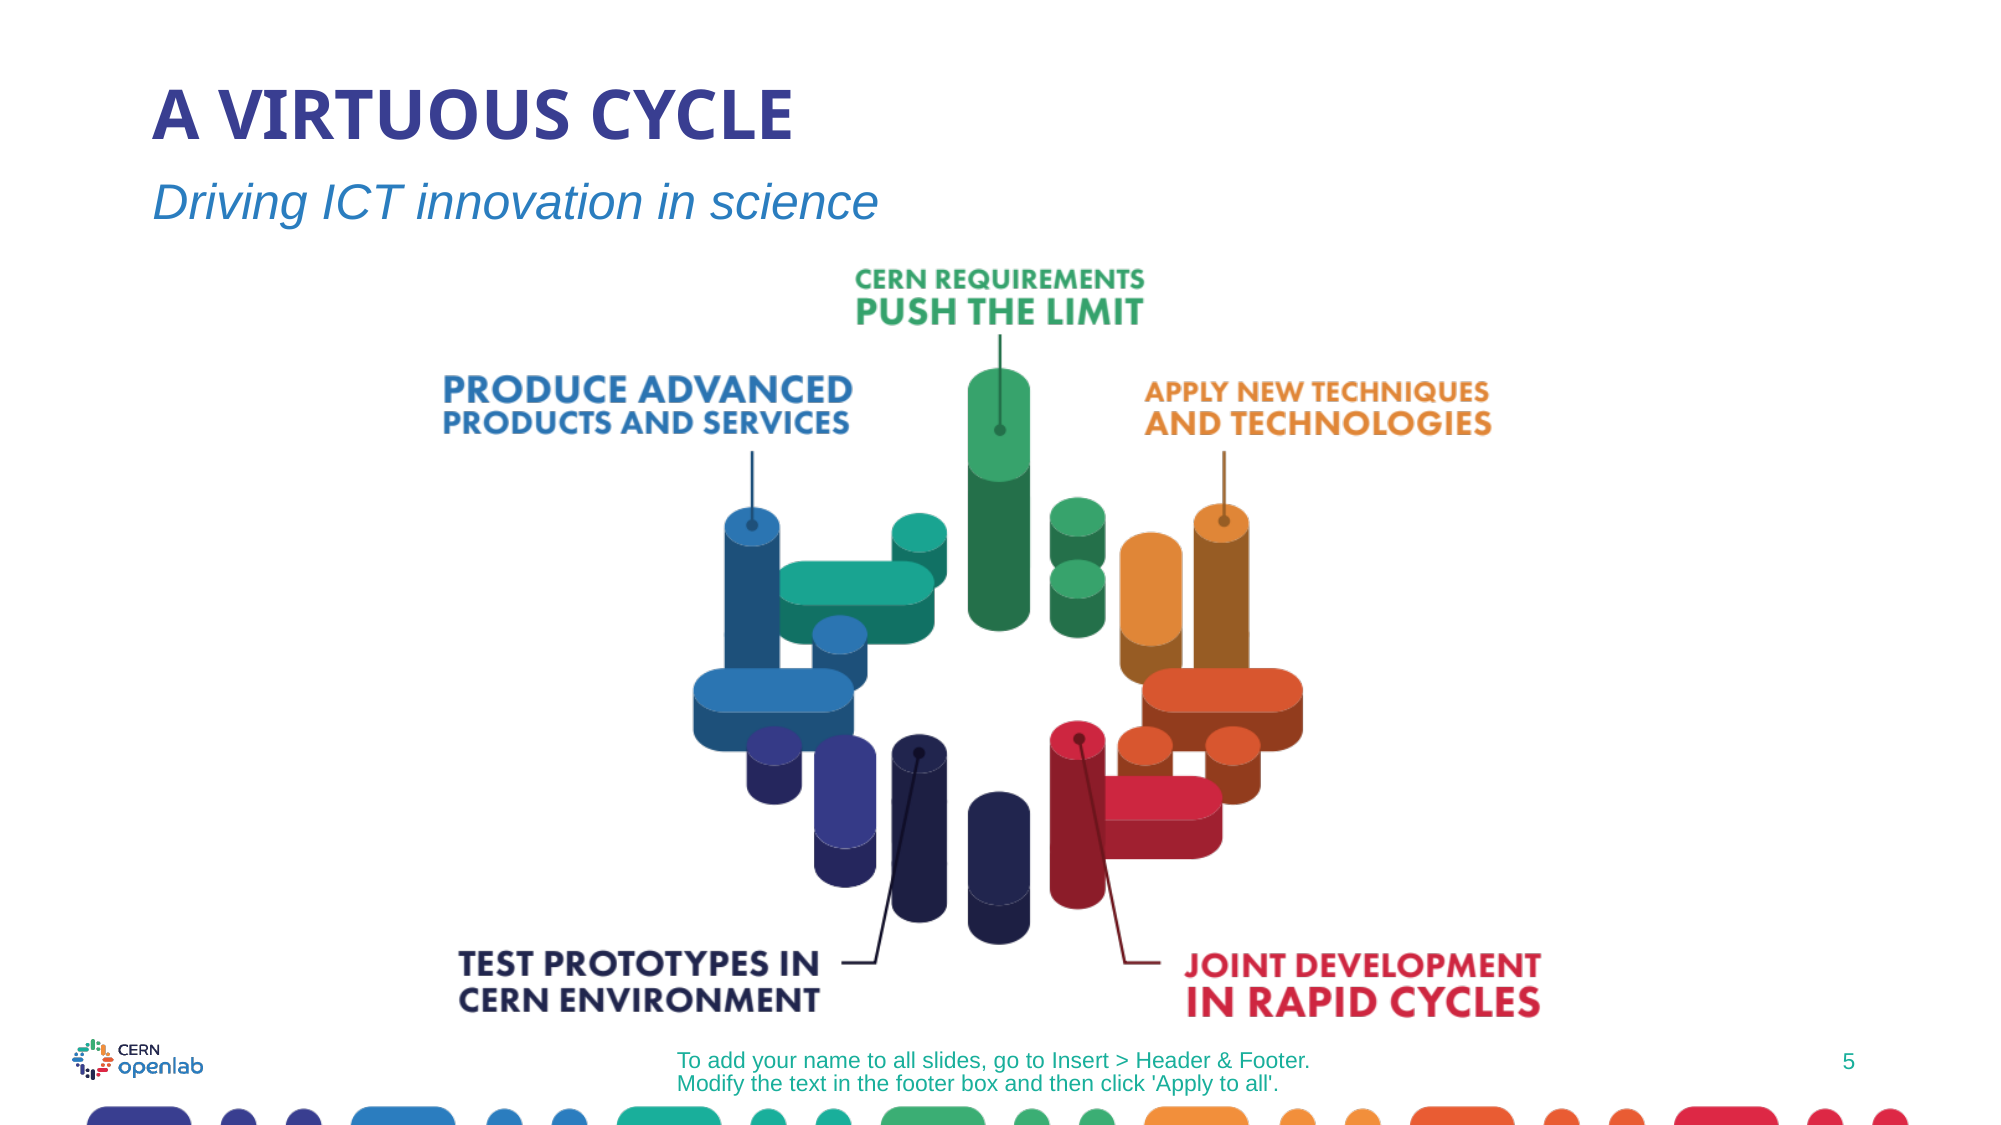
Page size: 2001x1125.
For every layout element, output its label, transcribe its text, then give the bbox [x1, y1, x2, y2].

title A VIRTUOUS CYCLE [137, 72, 1863, 163]
picture [442, 265, 1548, 1026]
list Driving ICT innovation in science [137, 168, 1863, 254]
footer To add your name to all slides, go to Insert > Header & Footer. Modify the text in the footer box and then click 'Apply to all'. [661, 1029, 1337, 1090]
picture [72, 1039, 203, 1080]
